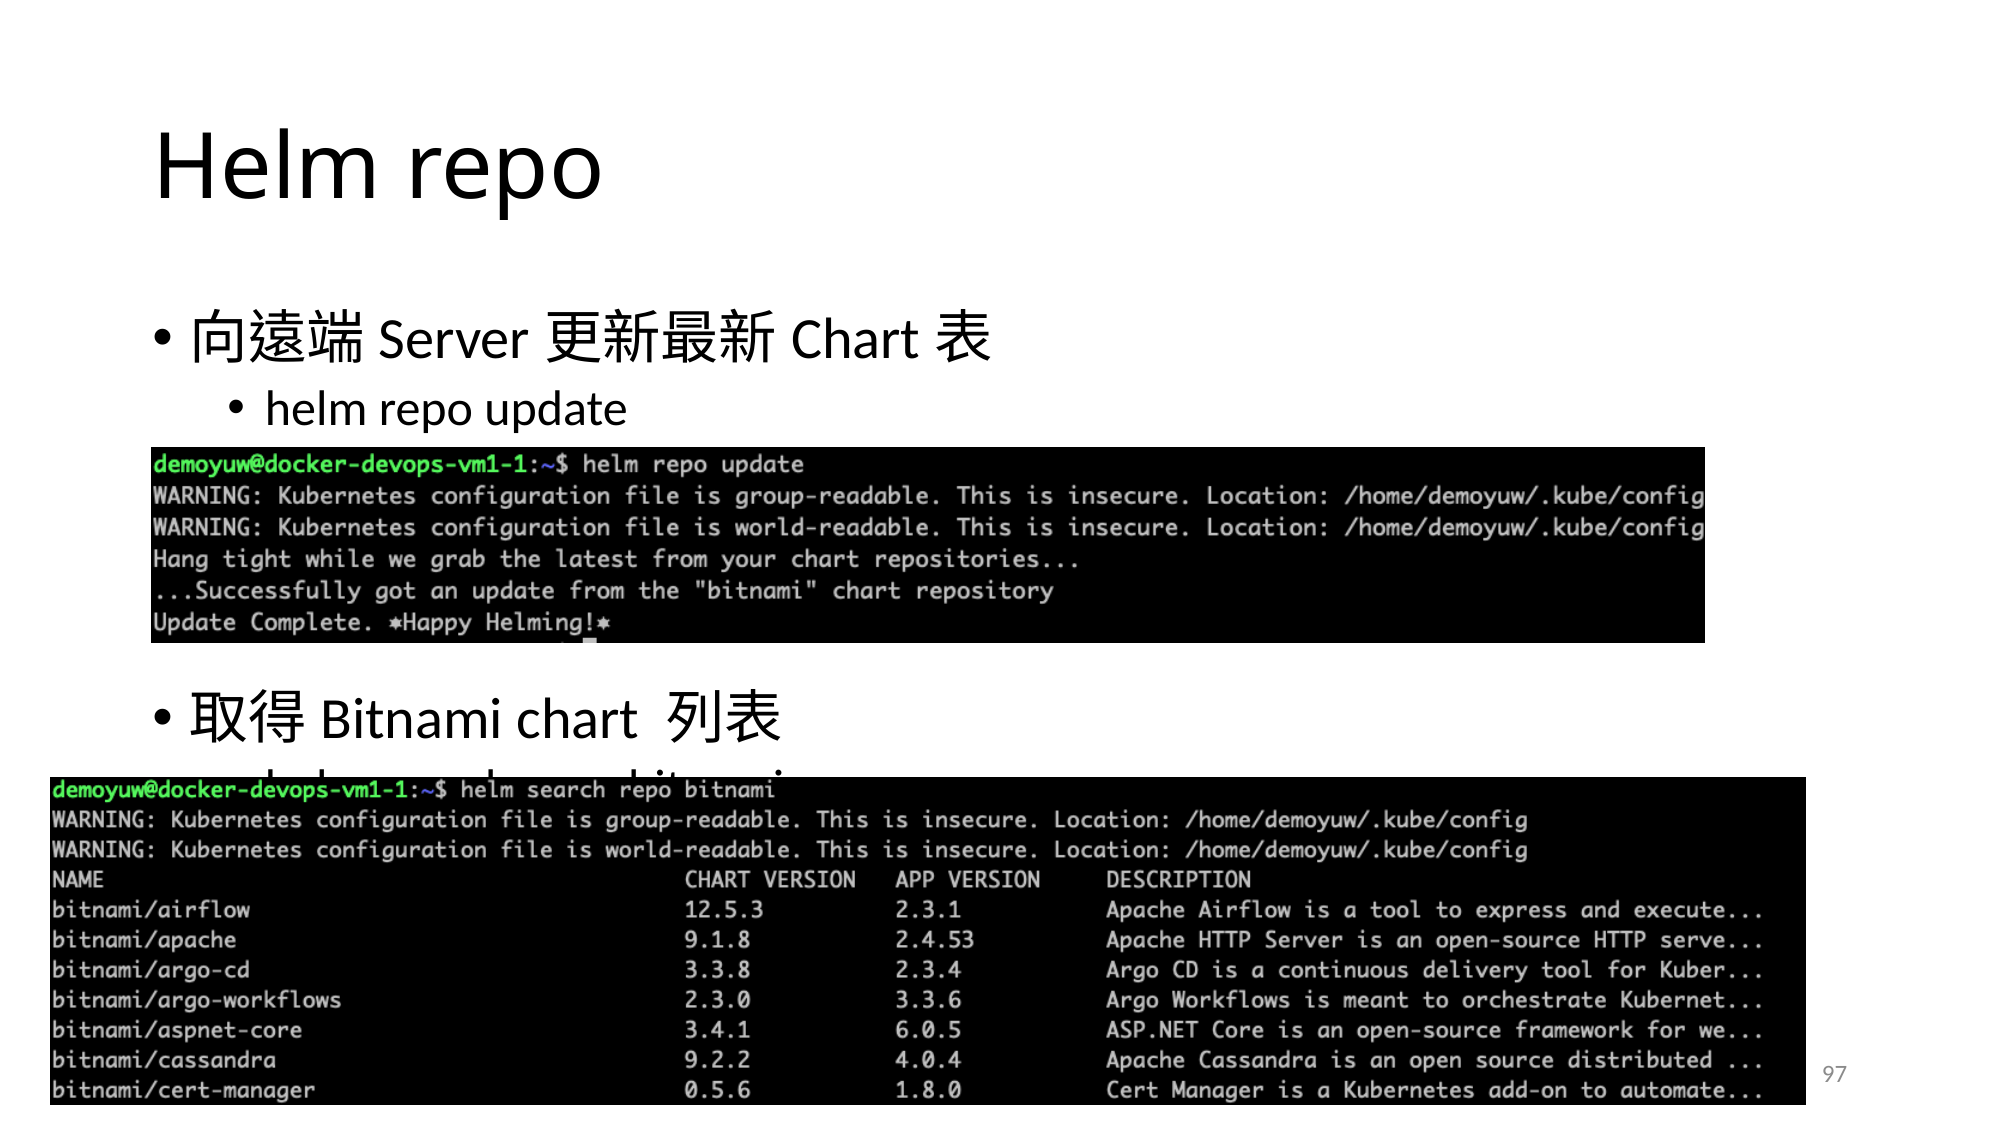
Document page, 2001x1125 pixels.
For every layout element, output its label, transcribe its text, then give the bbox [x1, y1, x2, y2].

picture [151, 447, 1705, 643]
title Helm repo [137, 59, 1863, 278]
slide_number 97 [1806, 1042, 1863, 1103]
picture [50, 777, 1806, 1105]
list 向遠端Server更新最新Chart表 helm repo update 取得Bitnami chart 列表 helm search repo bitnami [137, 301, 1863, 1015]
